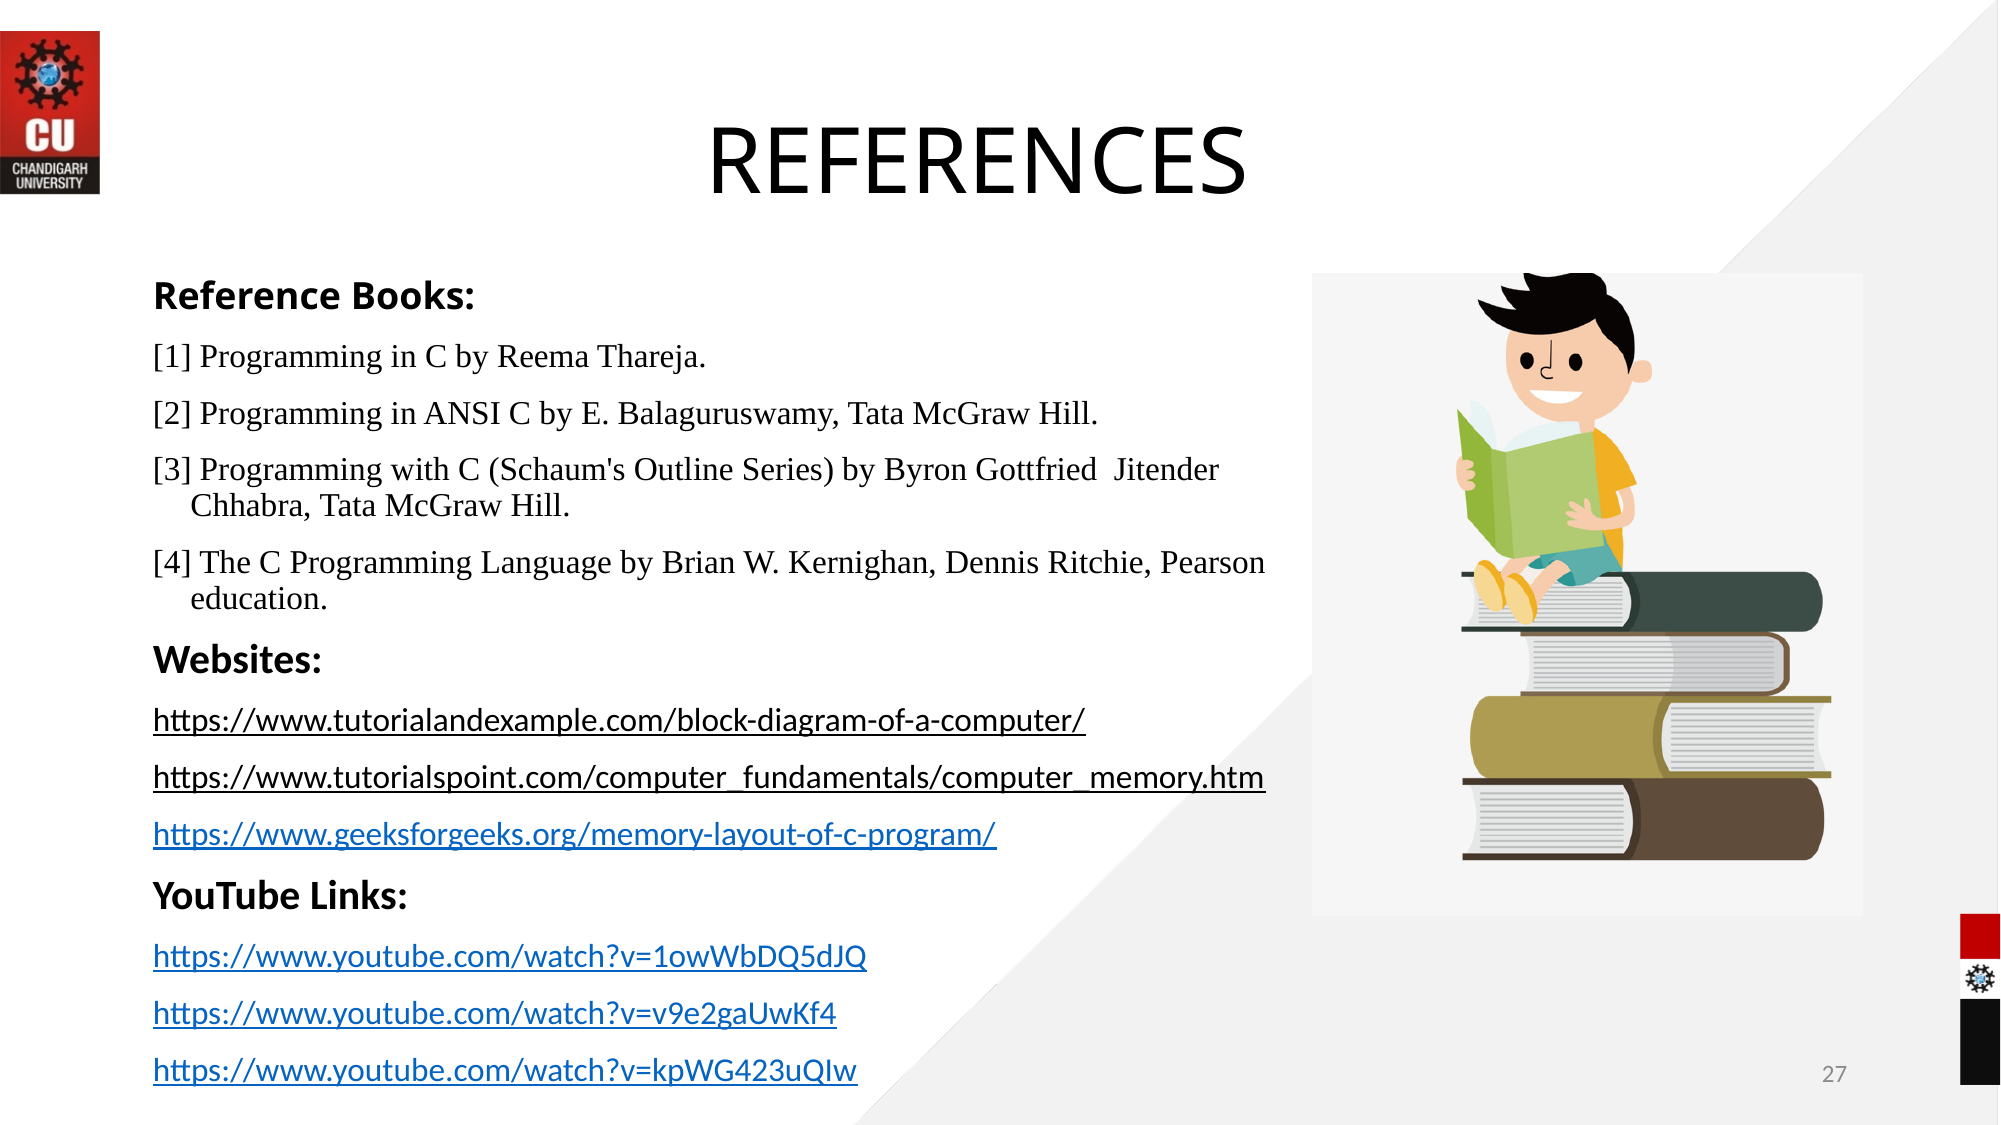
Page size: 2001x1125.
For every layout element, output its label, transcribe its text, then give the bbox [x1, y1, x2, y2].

picture [0, 0, 2001, 1125]
title REFERENCES [137, 59, 1863, 269]
slide_number 27 [1412, 1042, 1863, 1103]
list Reference Books: [1] Programming in C by Reema Thareja. [2] Programming in ANSI C by E. Balaguruswamy, Tata McGraw Hill. [3] Programming with C (Schaum's Outline Series) by Byron Gottfried Jitender Chhabra, Tata McGraw Hill. [4] The C Programming Language by Brian W. Kernighan, Dennis Ritchie, Pearson education. Websites: https://www.tutorialandexample.com/block-diagram-of-a-computer/ https://www.tutorialspoint.com/computer_fundamentals/computer_memory.htm https://www.geeksforgeeks.org/memory-layout-of-c-program/ YouTube Links: https://www.youtube.com/watch?v=1owWbDQ5dJQ https://www.youtube.com/watch?v=v9e2gaUwKf4 https://www.youtube.com/watch?v=kpWG423uQIw [137, 209, 1313, 1103]
